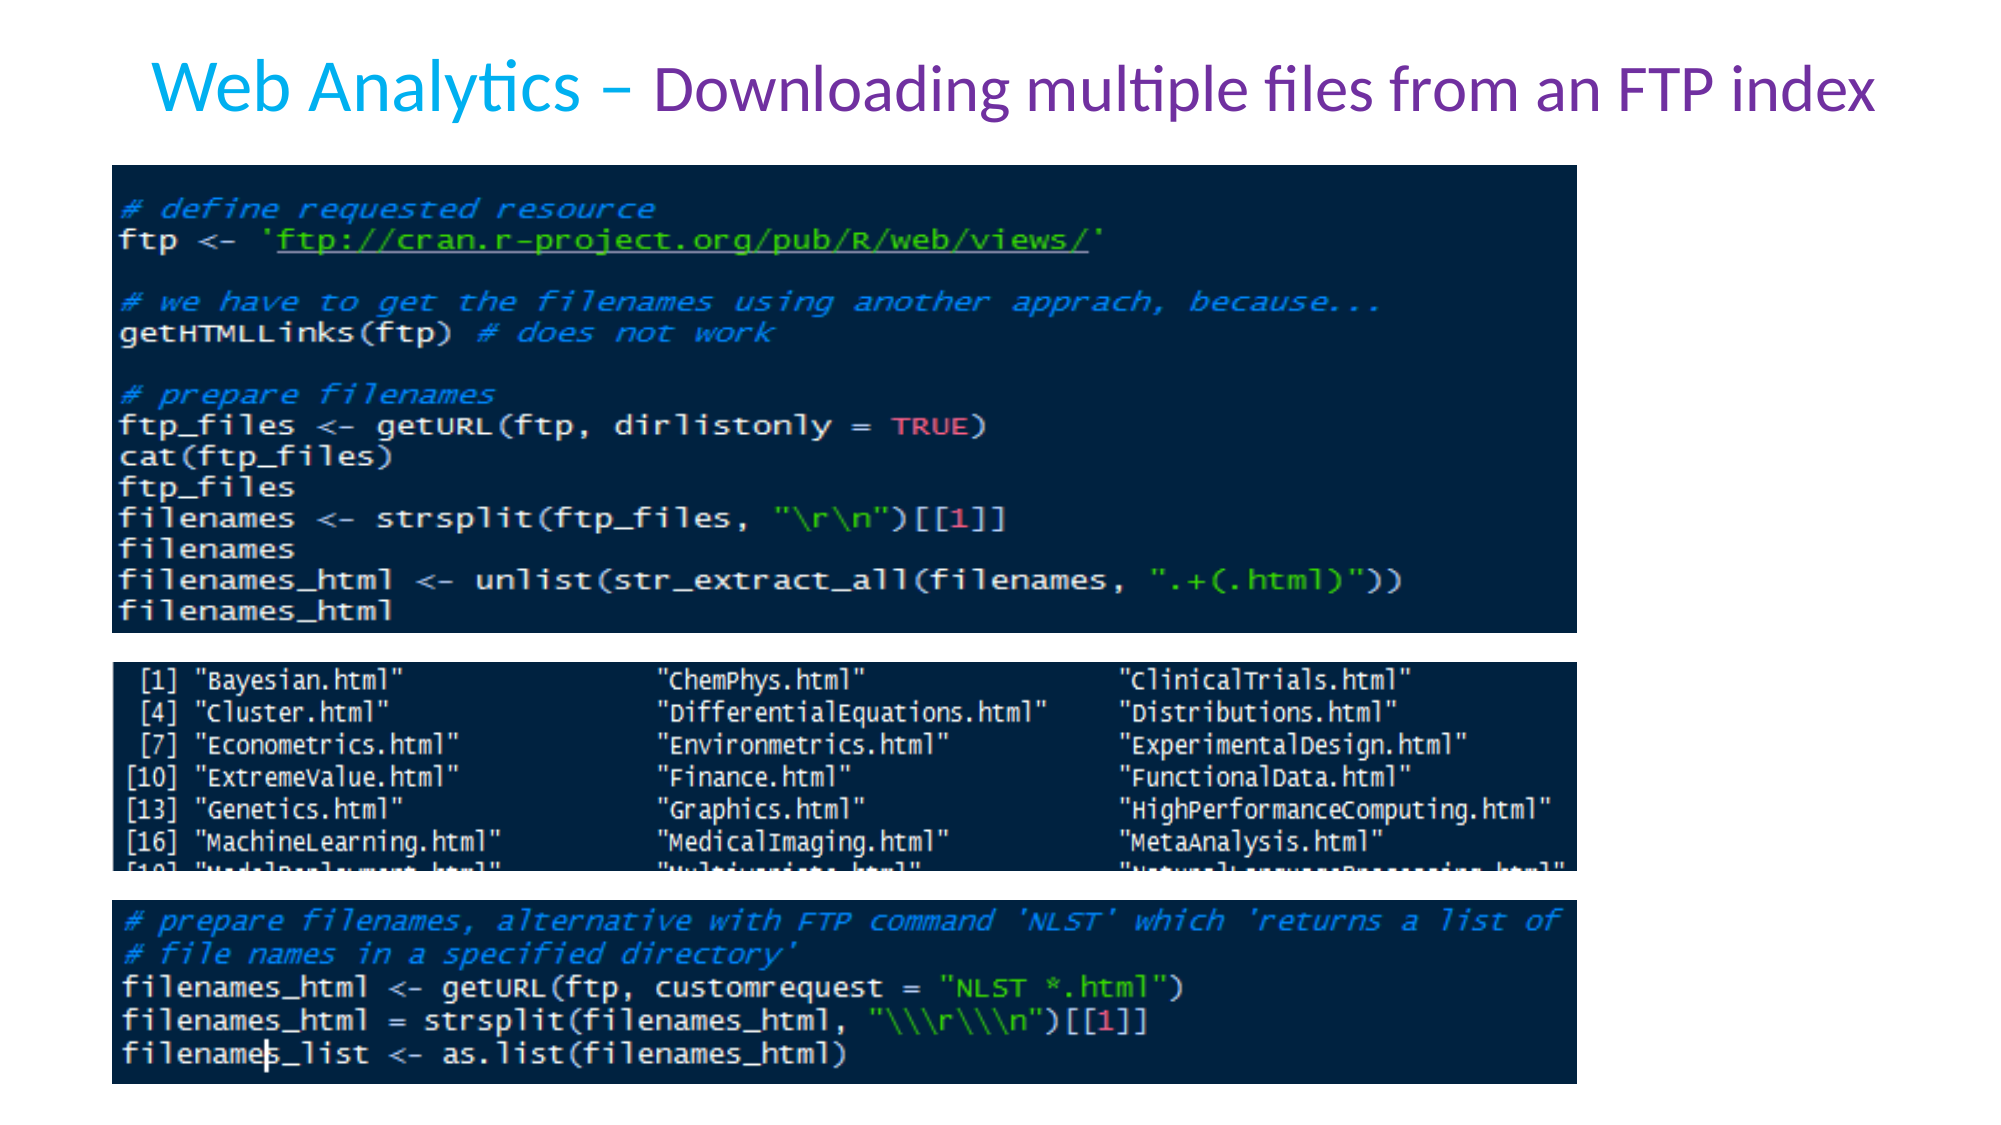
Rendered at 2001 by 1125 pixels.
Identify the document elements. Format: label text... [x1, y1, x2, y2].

picture [112, 662, 1577, 871]
picture [112, 165, 1577, 633]
text_box Web Analytics – Downloading multiple files from an FTP index [90, 29, 1939, 135]
picture [112, 900, 1577, 1084]
